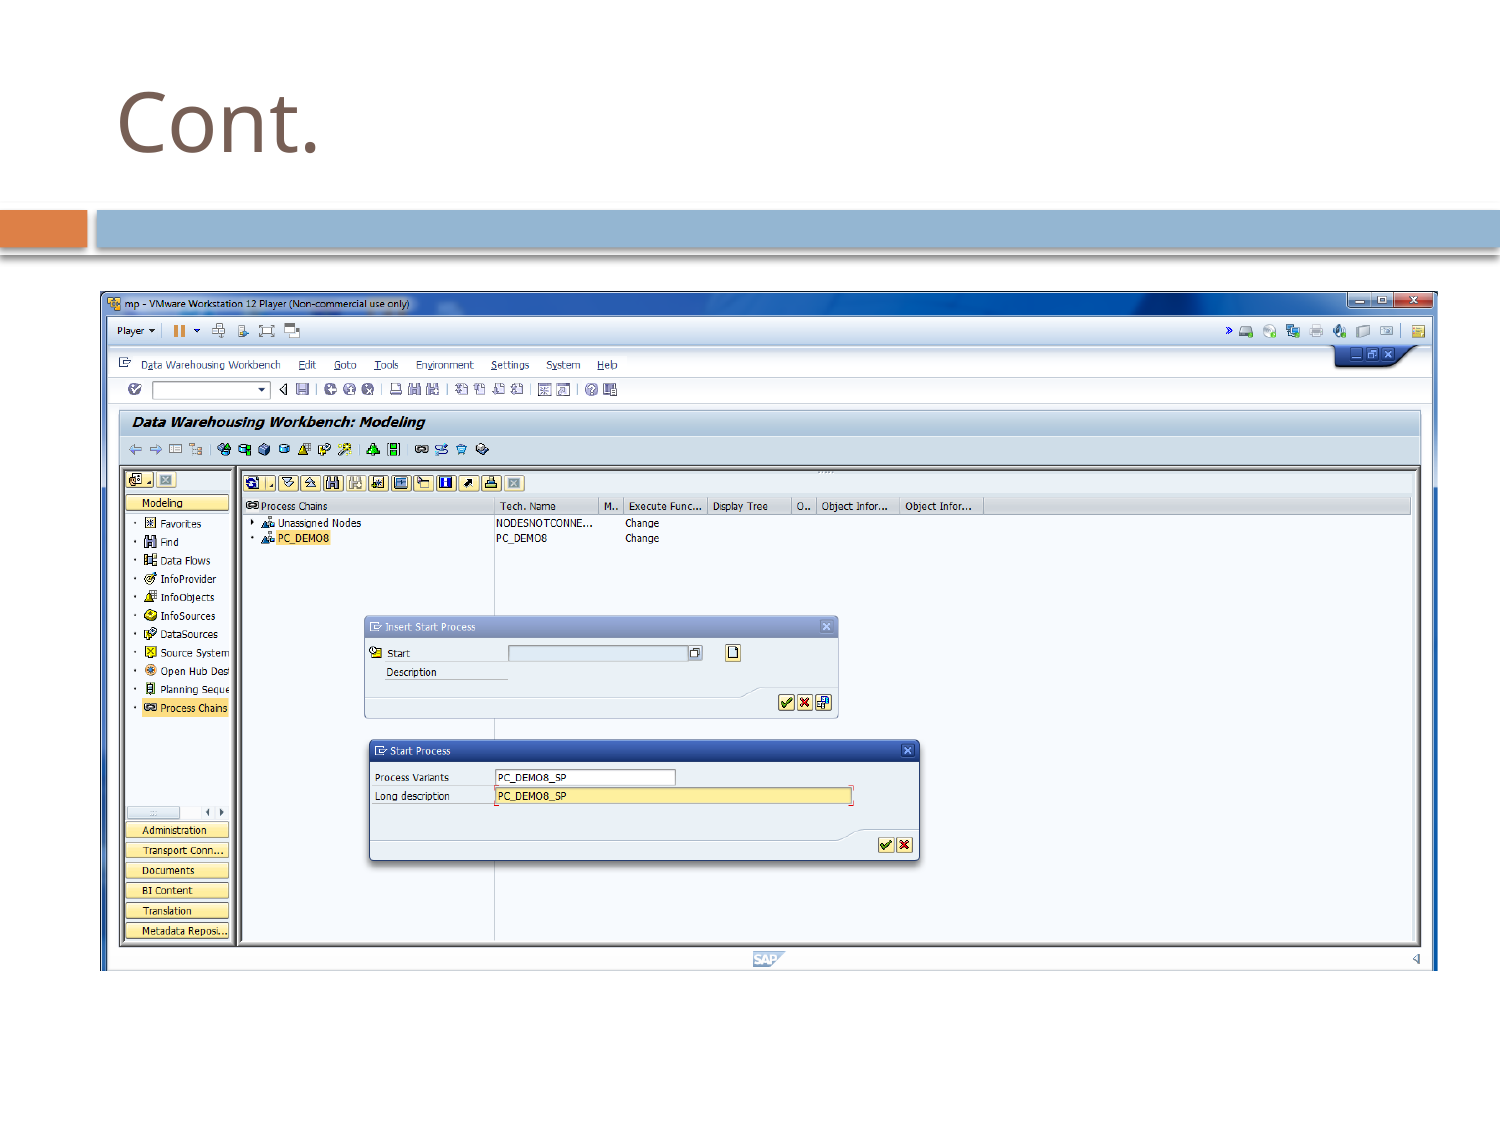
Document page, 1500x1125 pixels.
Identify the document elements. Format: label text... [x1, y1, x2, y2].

title Cont. [100, 37, 1438, 200]
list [100, 291, 1439, 972]
